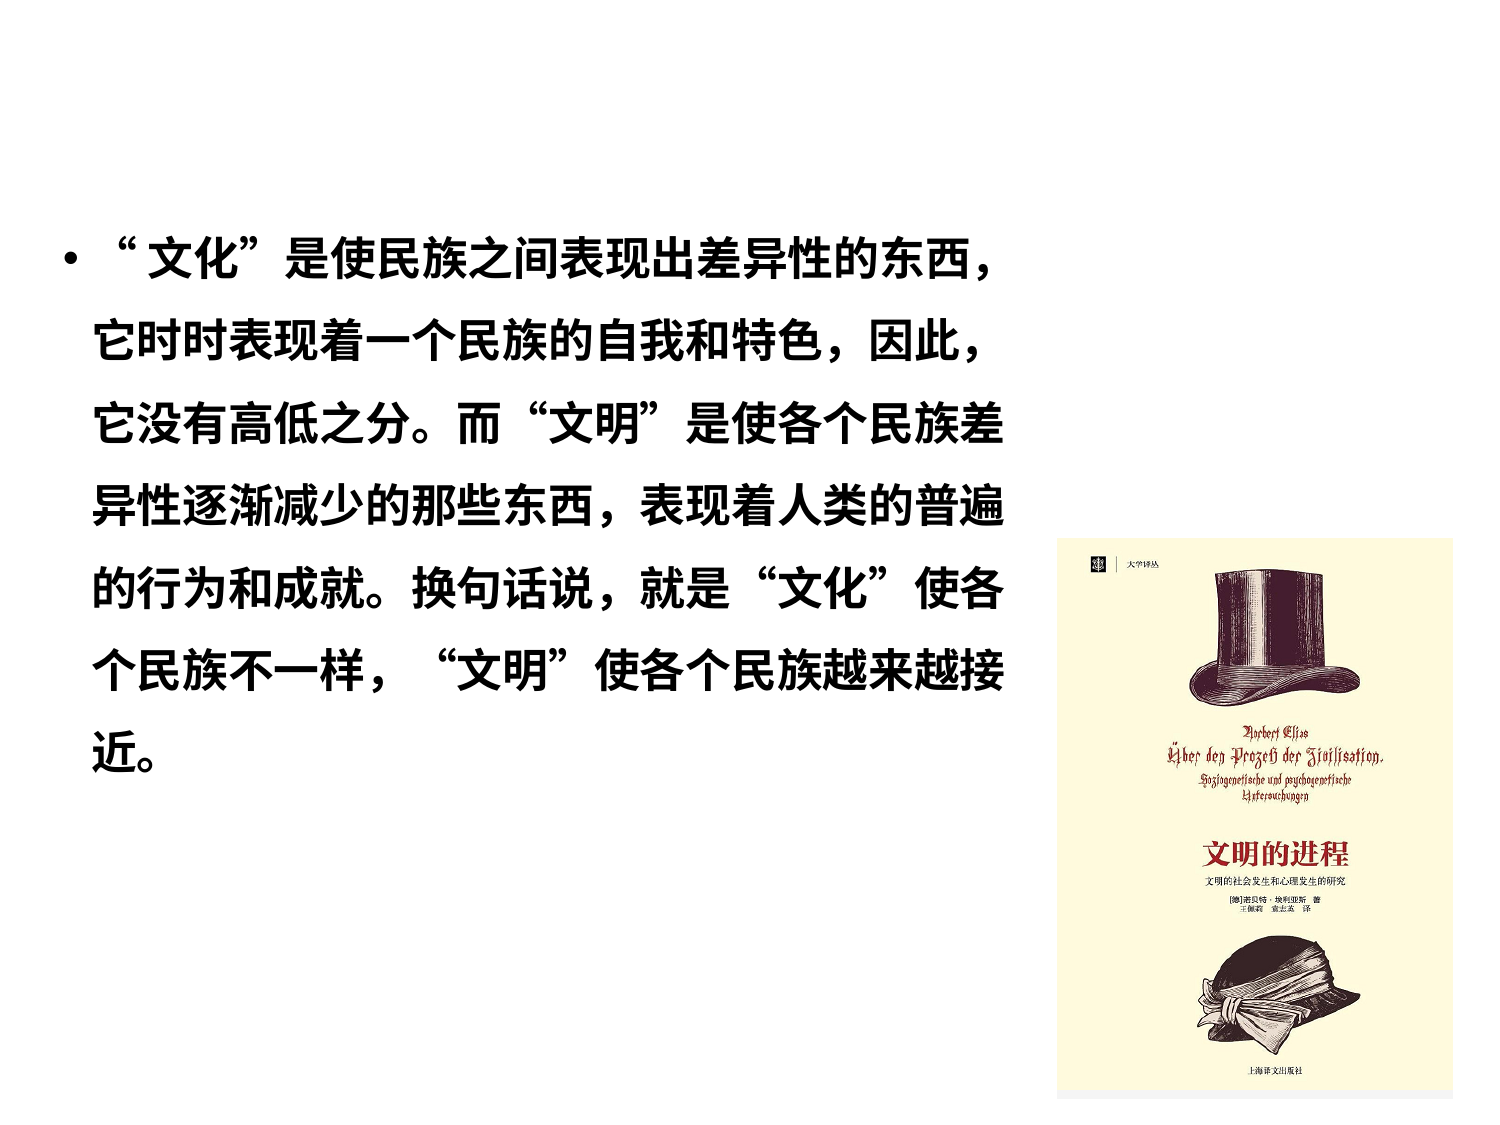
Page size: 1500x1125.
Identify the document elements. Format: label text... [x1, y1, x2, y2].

list “文化”是使民族之间表现出差异性的东西，它时时表现着一个民族的自我和特色，因此，它没有高低之分。而“文明”是使各个民族差异性逐渐减少的那些东西，表现着人类的普遍的行为和成就。换句话说，就是“文化”使各个民族不一样，“文明”使各个民族越来越接近。 [47, 194, 1026, 883]
picture [1057, 538, 1453, 1099]
